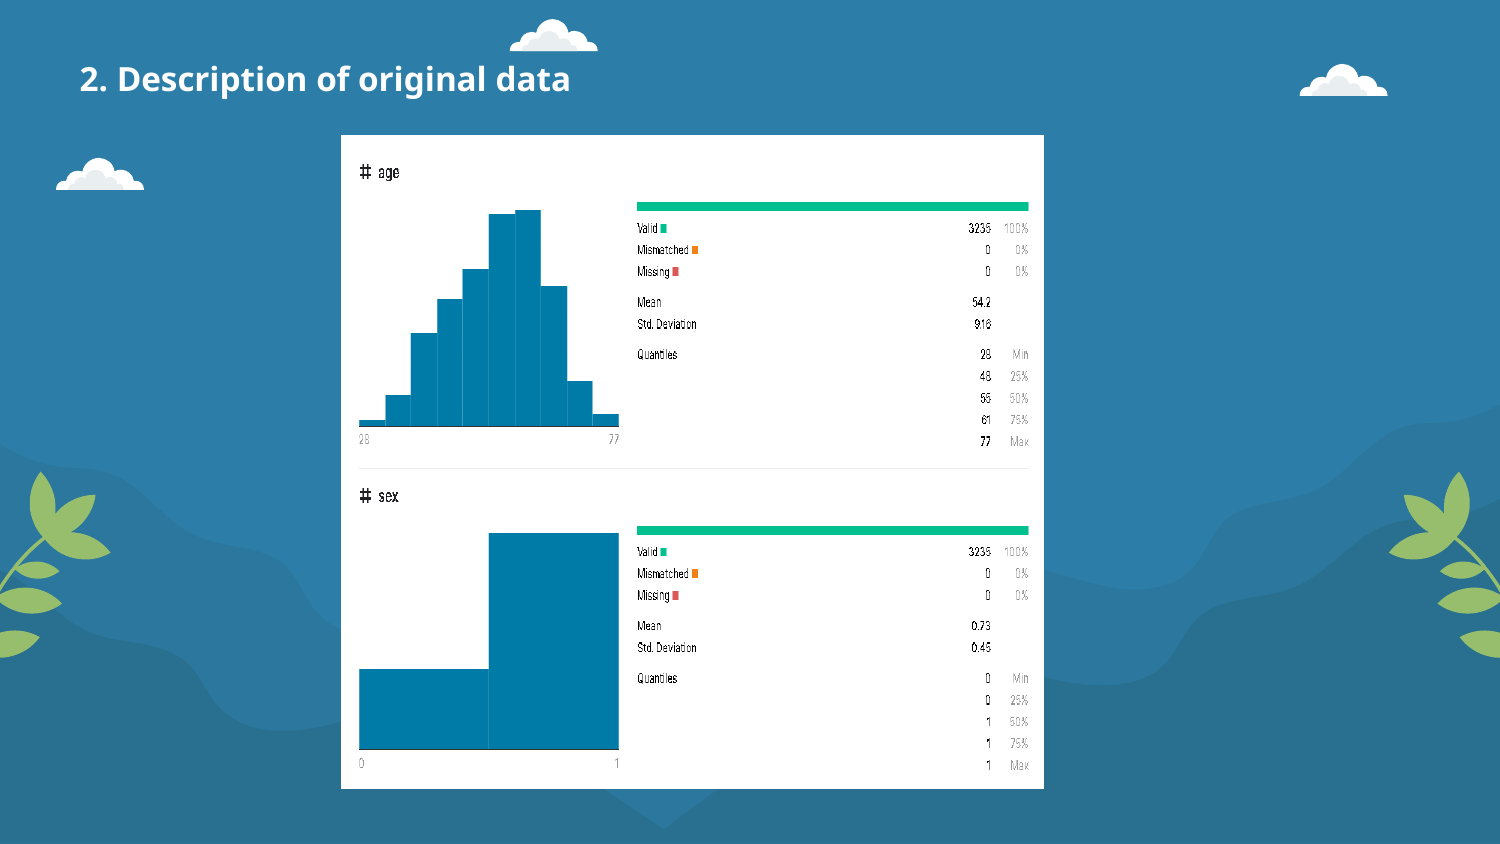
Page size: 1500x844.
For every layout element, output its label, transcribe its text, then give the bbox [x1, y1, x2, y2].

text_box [1299, 63, 1388, 97]
picture [340, 135, 1044, 790]
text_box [55, 157, 145, 191]
text_box 2. Description of original data [64, 81, 650, 114]
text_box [509, 18, 598, 52]
